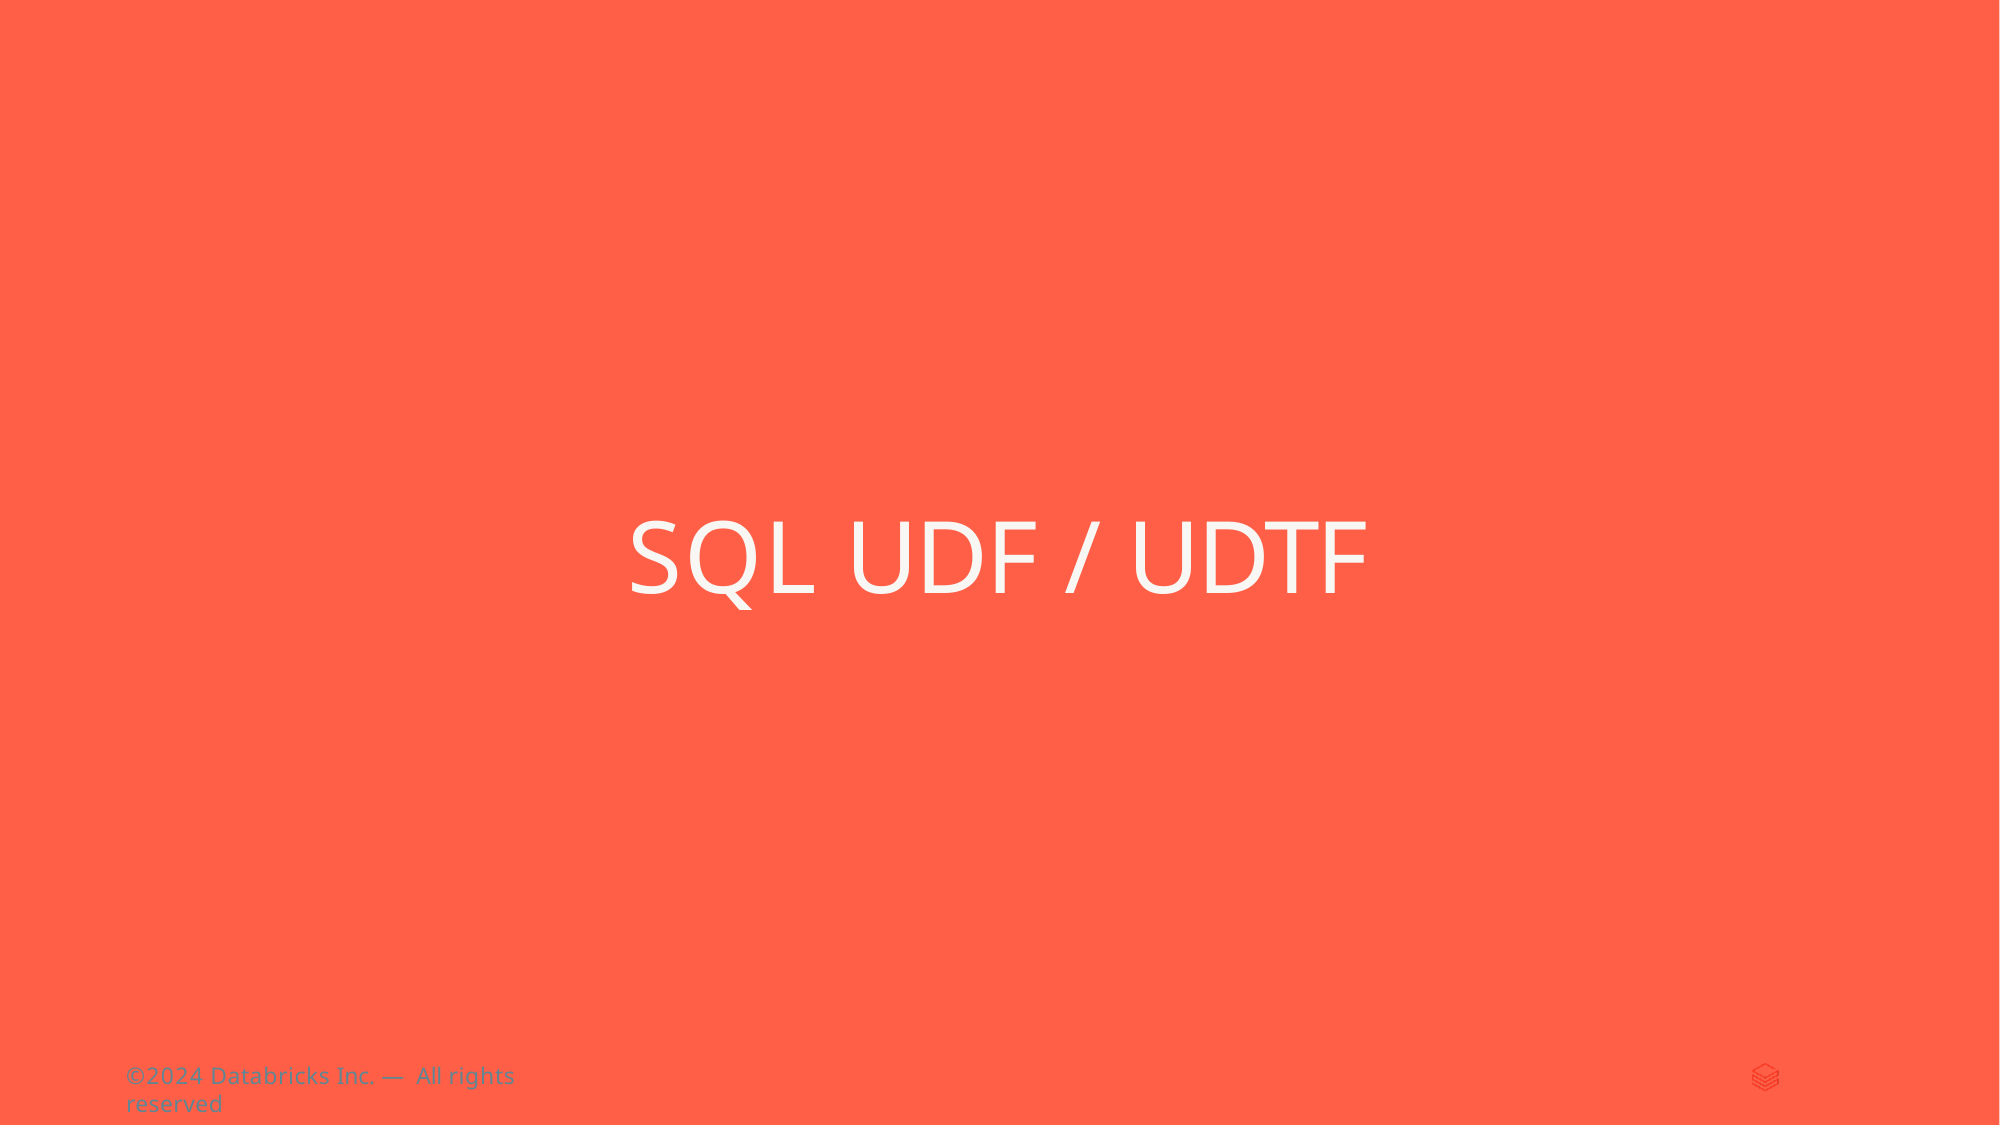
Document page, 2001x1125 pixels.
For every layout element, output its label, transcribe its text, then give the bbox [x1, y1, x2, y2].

title SQL UDF / UDTF [624, 491, 1378, 682]
footer ©2024 Databricks Inc. — All rights reserved [123, 1059, 586, 1125]
picture [1749, 1061, 1781, 1093]
